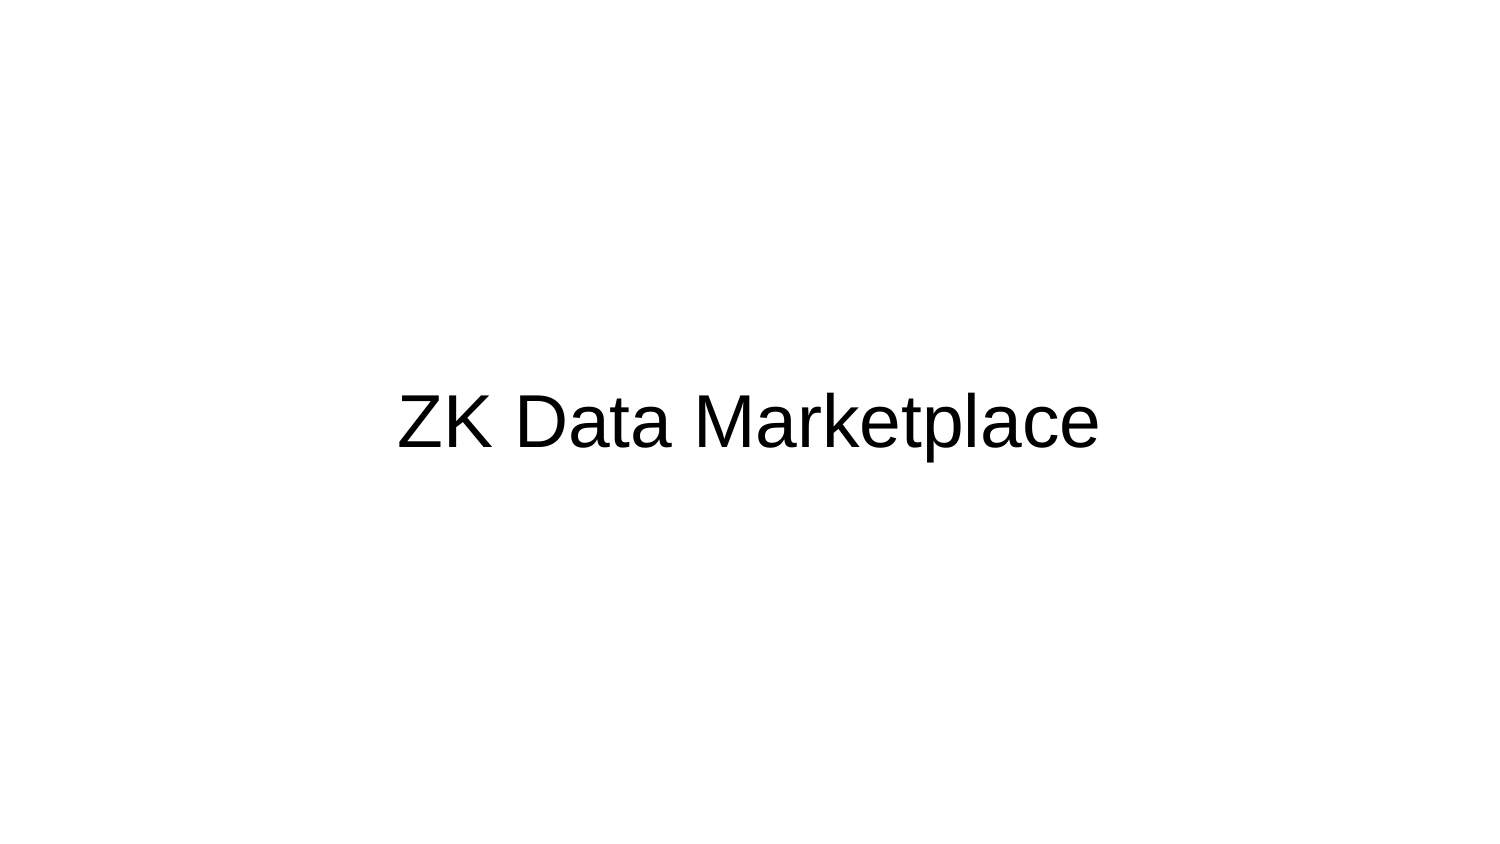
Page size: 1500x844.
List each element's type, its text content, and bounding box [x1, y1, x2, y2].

title ZK Data Marketplace [51, 352, 1449, 491]
